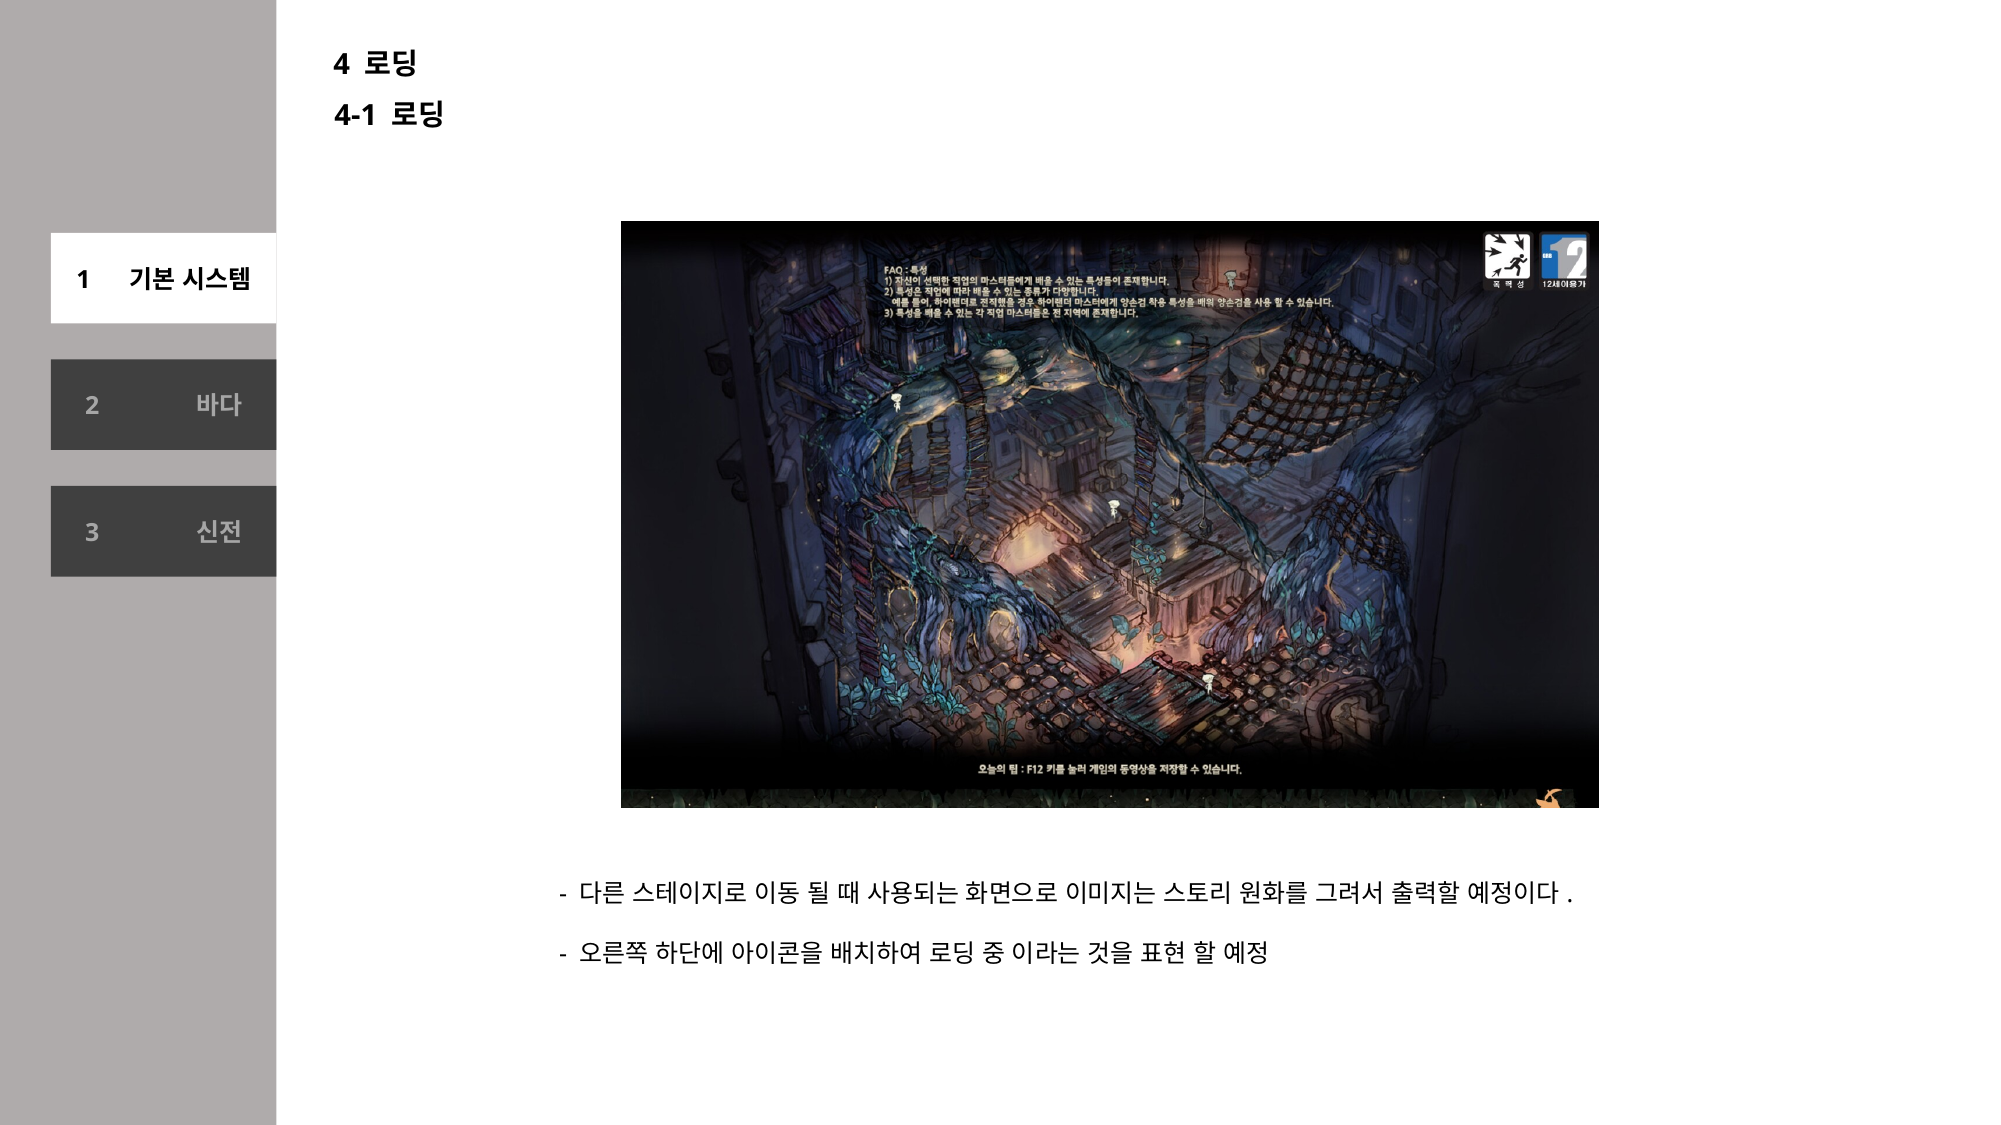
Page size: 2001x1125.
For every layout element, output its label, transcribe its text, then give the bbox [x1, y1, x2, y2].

text_box [0, 0, 278, 1125]
text_box 2 바다 [50, 358, 278, 451]
text_box 3 신전 [50, 485, 278, 578]
text_box 4 로딩 [318, 38, 530, 88]
text_box 4-1 로딩 [319, 88, 622, 139]
text_box 1 기본 시스템 [50, 232, 278, 324]
text_box - 다른 스테이지로 이동 될 때 사용되는 화면으로 이미지는 스토리 원화를 그려서 출력할 예정이다. - 오른쪽 하단에 아이콘을 배치하여 로딩 중 이라는 것을 표현 할 예정 [544, 840, 1704, 975]
picture [621, 221, 1599, 809]
